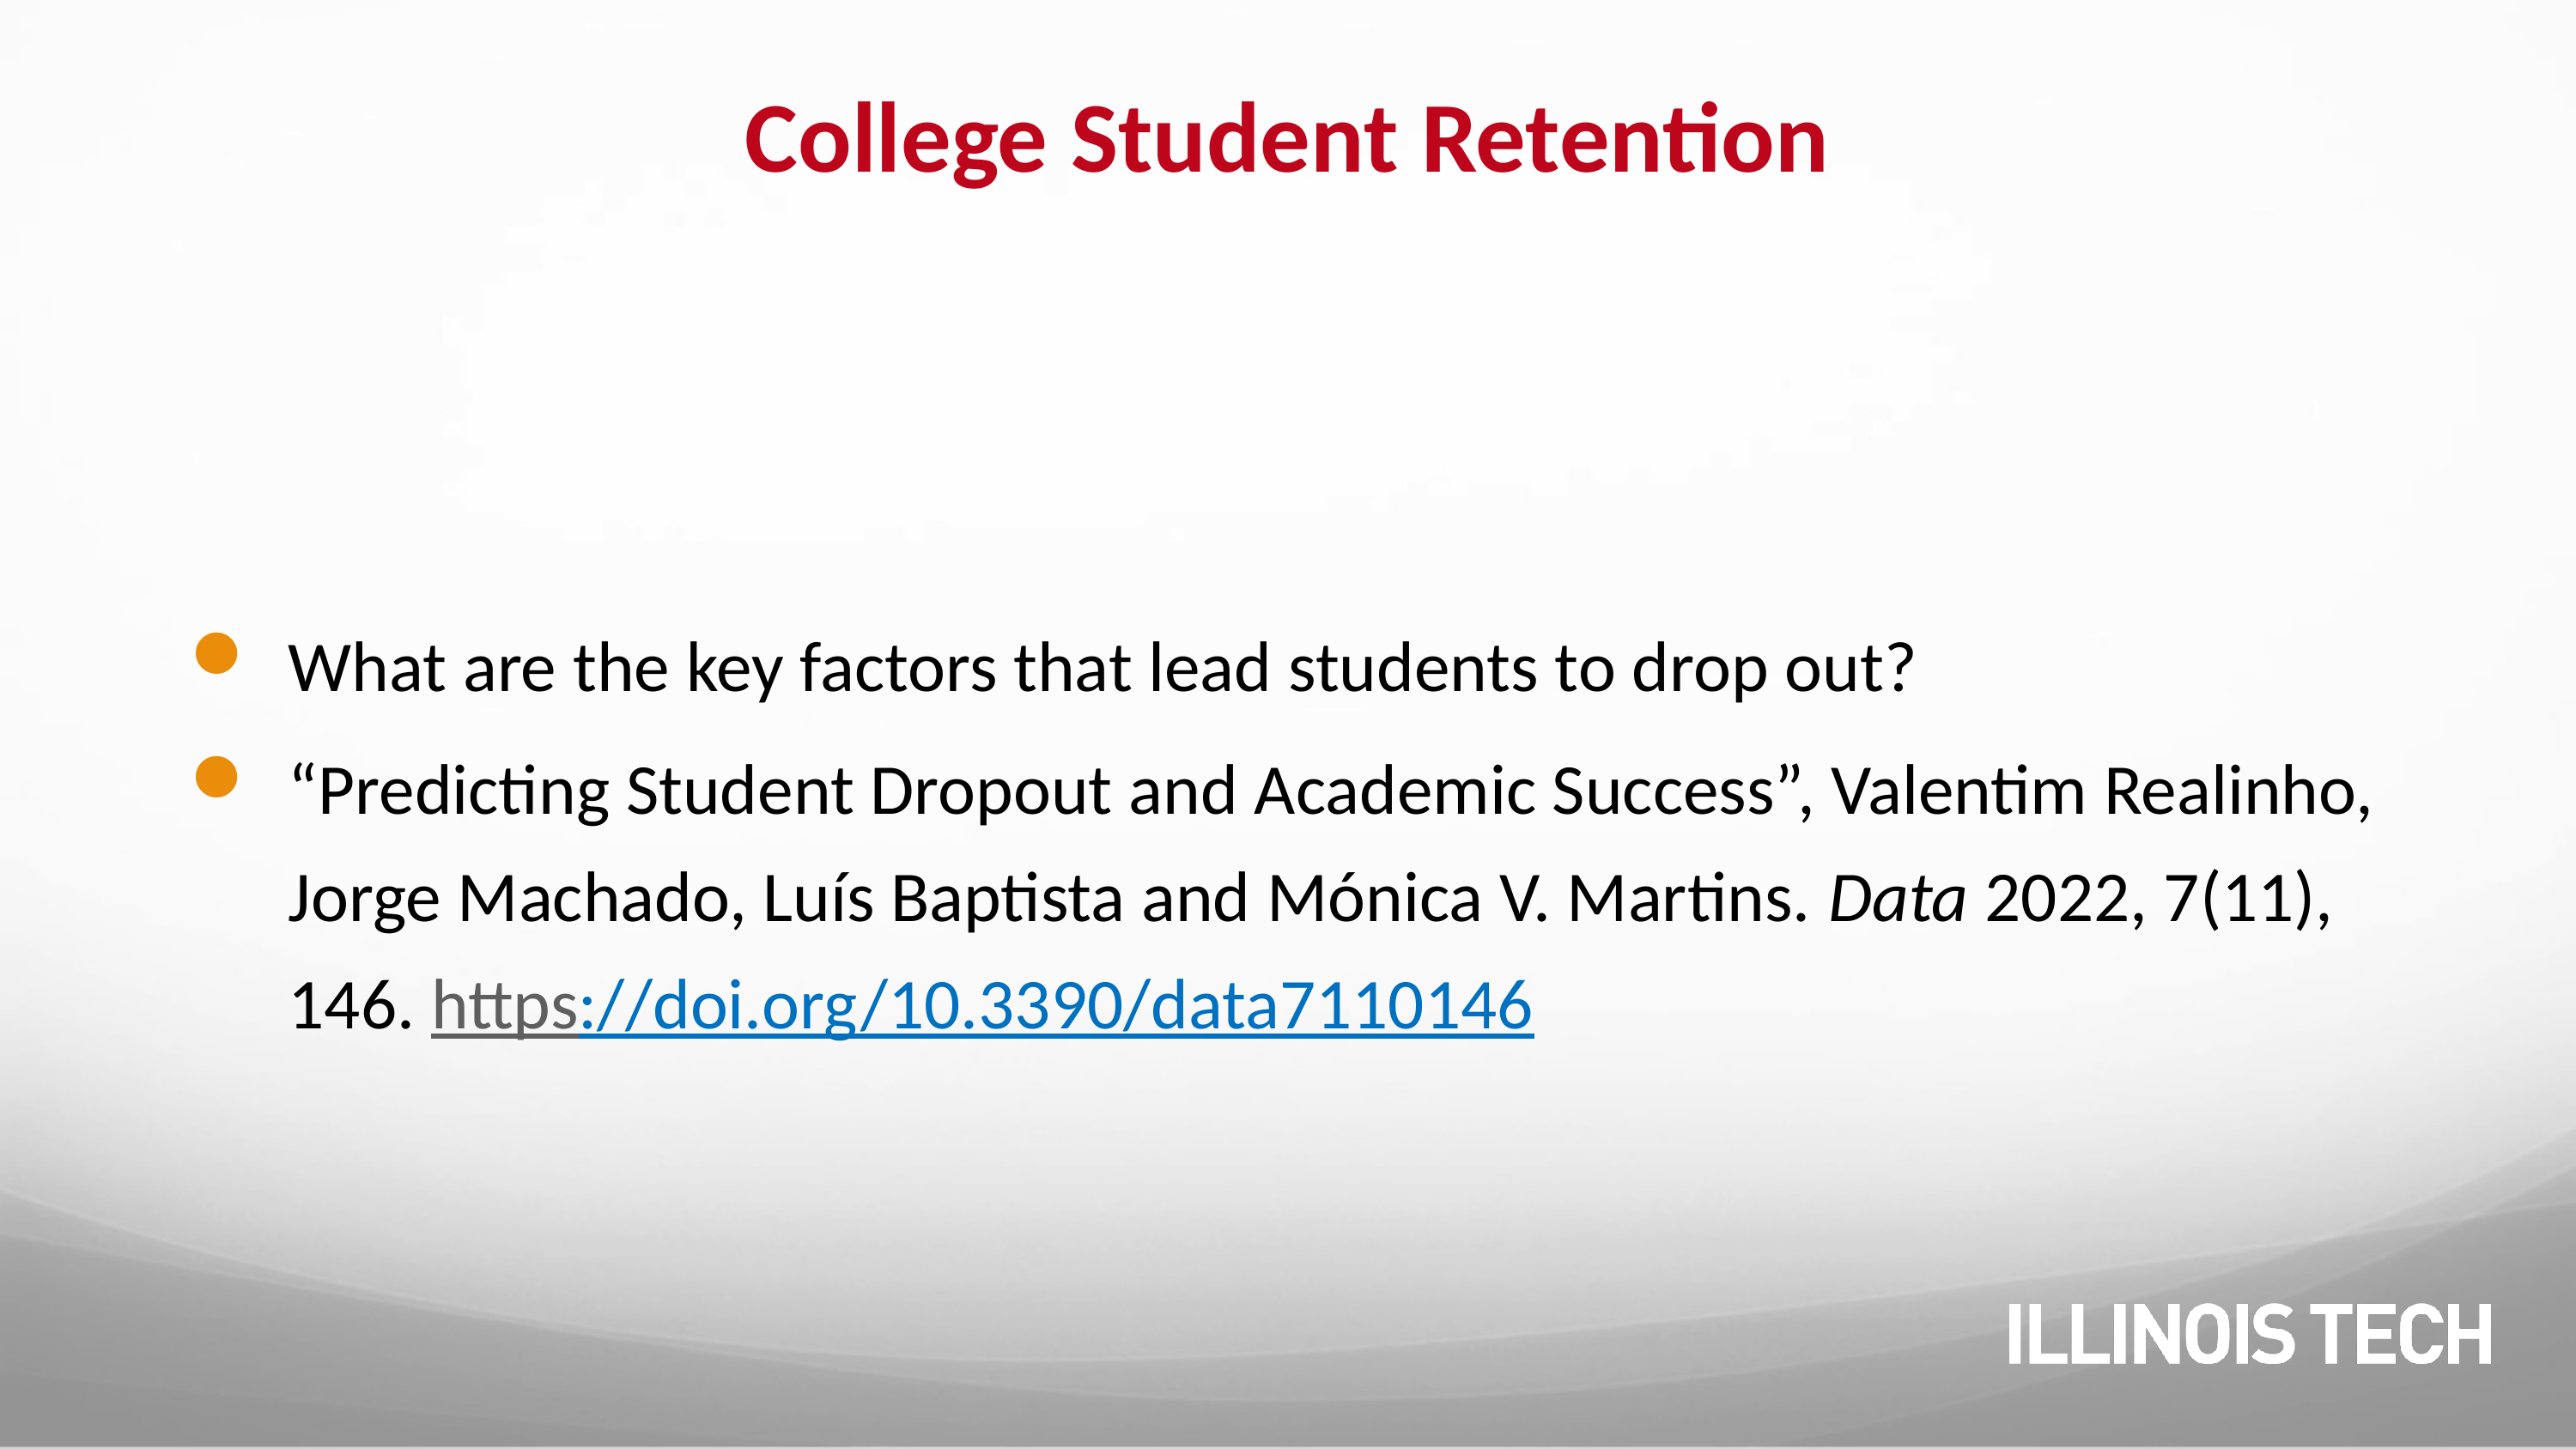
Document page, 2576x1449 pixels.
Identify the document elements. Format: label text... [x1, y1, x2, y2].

picture [0, 0, 2576, 1449]
list What are the key factors that lead students to drop out? “Predicting Student Dropout and Academic Success”, Valentim Realinho, Jorge Machado, Luís Baptista and Mónica V. Martins. Data 2022, 7(11), 146. https://doi.org/10.3390/data7110146 [177, 337, 2399, 1304]
title College Student Retention [155, 22, 2421, 241]
